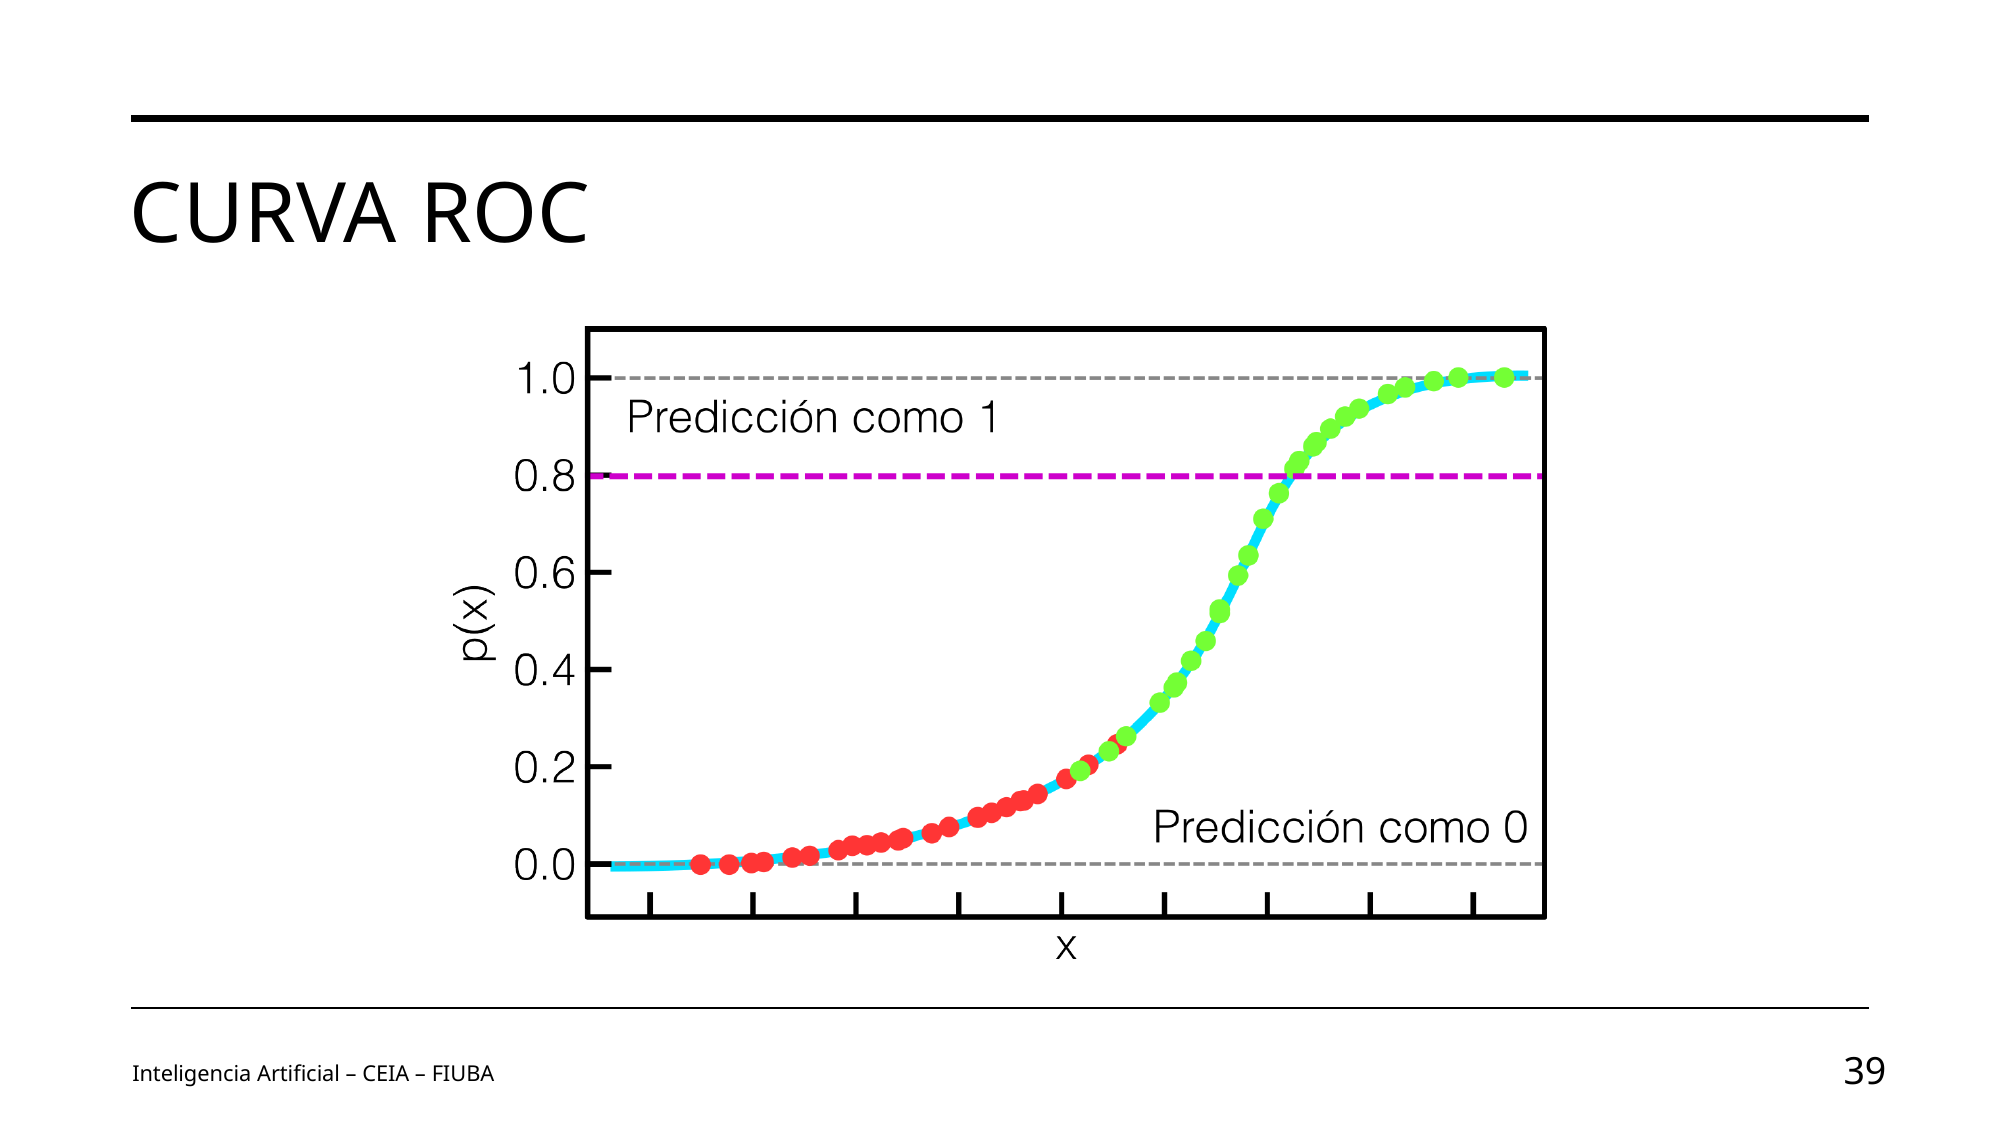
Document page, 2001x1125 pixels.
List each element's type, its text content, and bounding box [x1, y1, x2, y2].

picture [453, 326, 1547, 959]
slide_number 39 [1791, 1042, 1902, 1103]
title Curva ROC [114, 151, 1869, 290]
footer Inteligencia Artificial – CEIA – FIUBA [117, 1042, 862, 1103]
